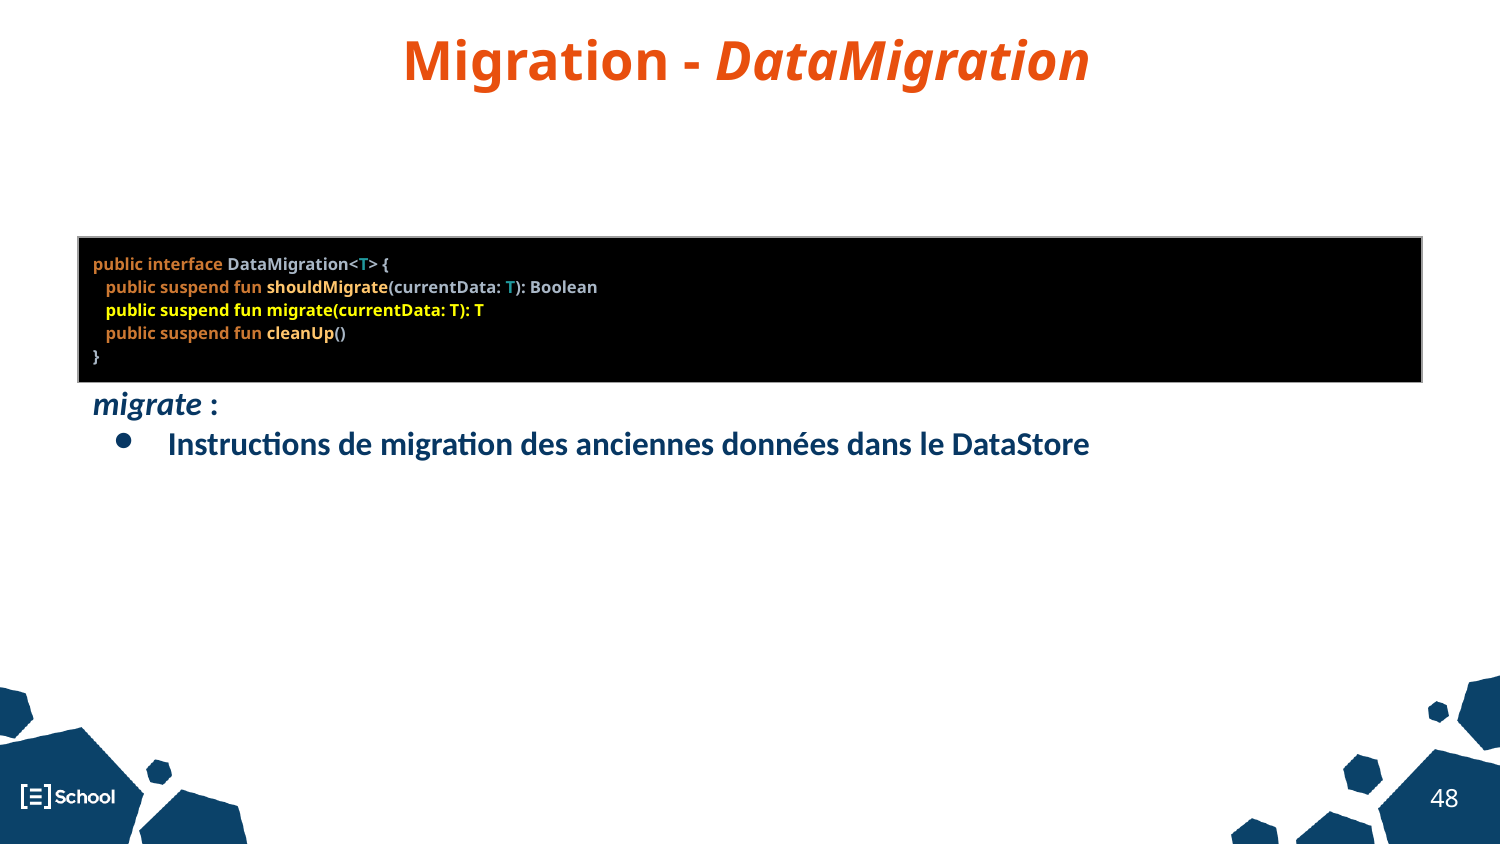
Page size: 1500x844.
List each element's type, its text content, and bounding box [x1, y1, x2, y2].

table_header public interface DataMigration<T> { public suspend fun shouldMigrate(currentData: T): Boolean public suspend fun migrate(currentData: T): T public suspend fun cleanUp() } [79, 238, 1421, 367]
picture [0, 0, 1500, 844]
text_box Migration - DataMigration [22, 11, 1472, 123]
text_box migrate : Instructions de migration des anciennes données dans le DataStore [77, 367, 1423, 721]
slide_number ‹#› [1383, 767, 1474, 832]
